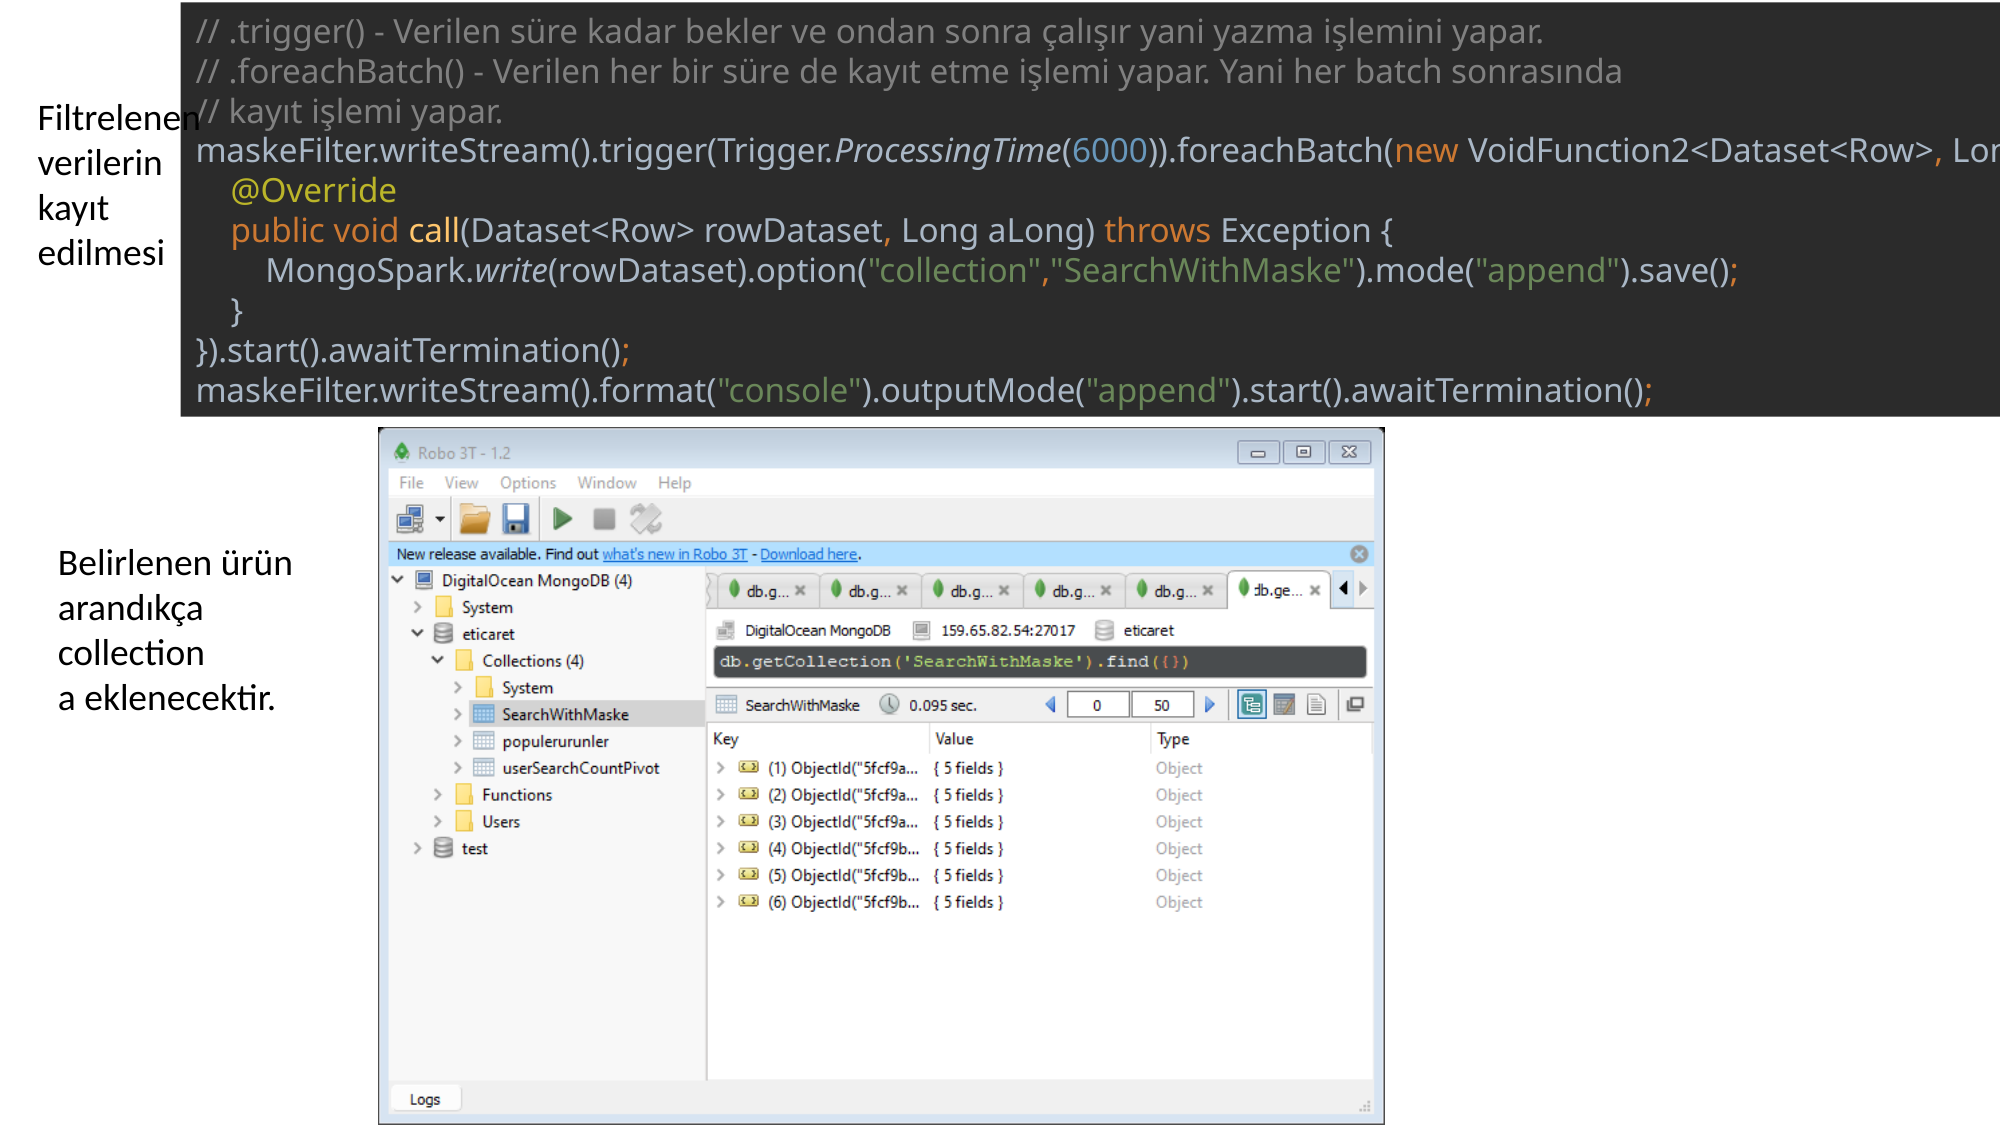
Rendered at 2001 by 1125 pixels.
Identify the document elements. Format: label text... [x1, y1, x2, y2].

picture [378, 426, 1385, 1125]
text_box Belirlenen ürün arandıkça collection a eklenecektir. [43, 530, 309, 726]
text_box Filtrelenen verilerin kayıt edilmesi [23, 85, 254, 281]
text_box // .trigger() - Verilen süre kadar bekler ve ondan sonra çalışır yani yazma işlemini yapar. // .foreachBatch() - Verilen her bir süre de kayıt etme işlemi yapar. Yani her batch sonrasında // kayıt işlemi yapar. maskeFilter.writeStream().trigger(Trigger.ProcessingTime(6000)).foreachBatch(new VoidFunction2<Dataset<Row>, Long>() { @Override public void call(Dataset<Row> rowDataset, Long aLong) throws Exception { MongoSpark.write(rowDataset).option("collection","SearchWithMaske").mode("append").save(); } }).start().awaitTermination(); maskeFilter.writeStream().format("console").outputMode("append").start().awaitTermination(); [180, 2, 2000, 417]
